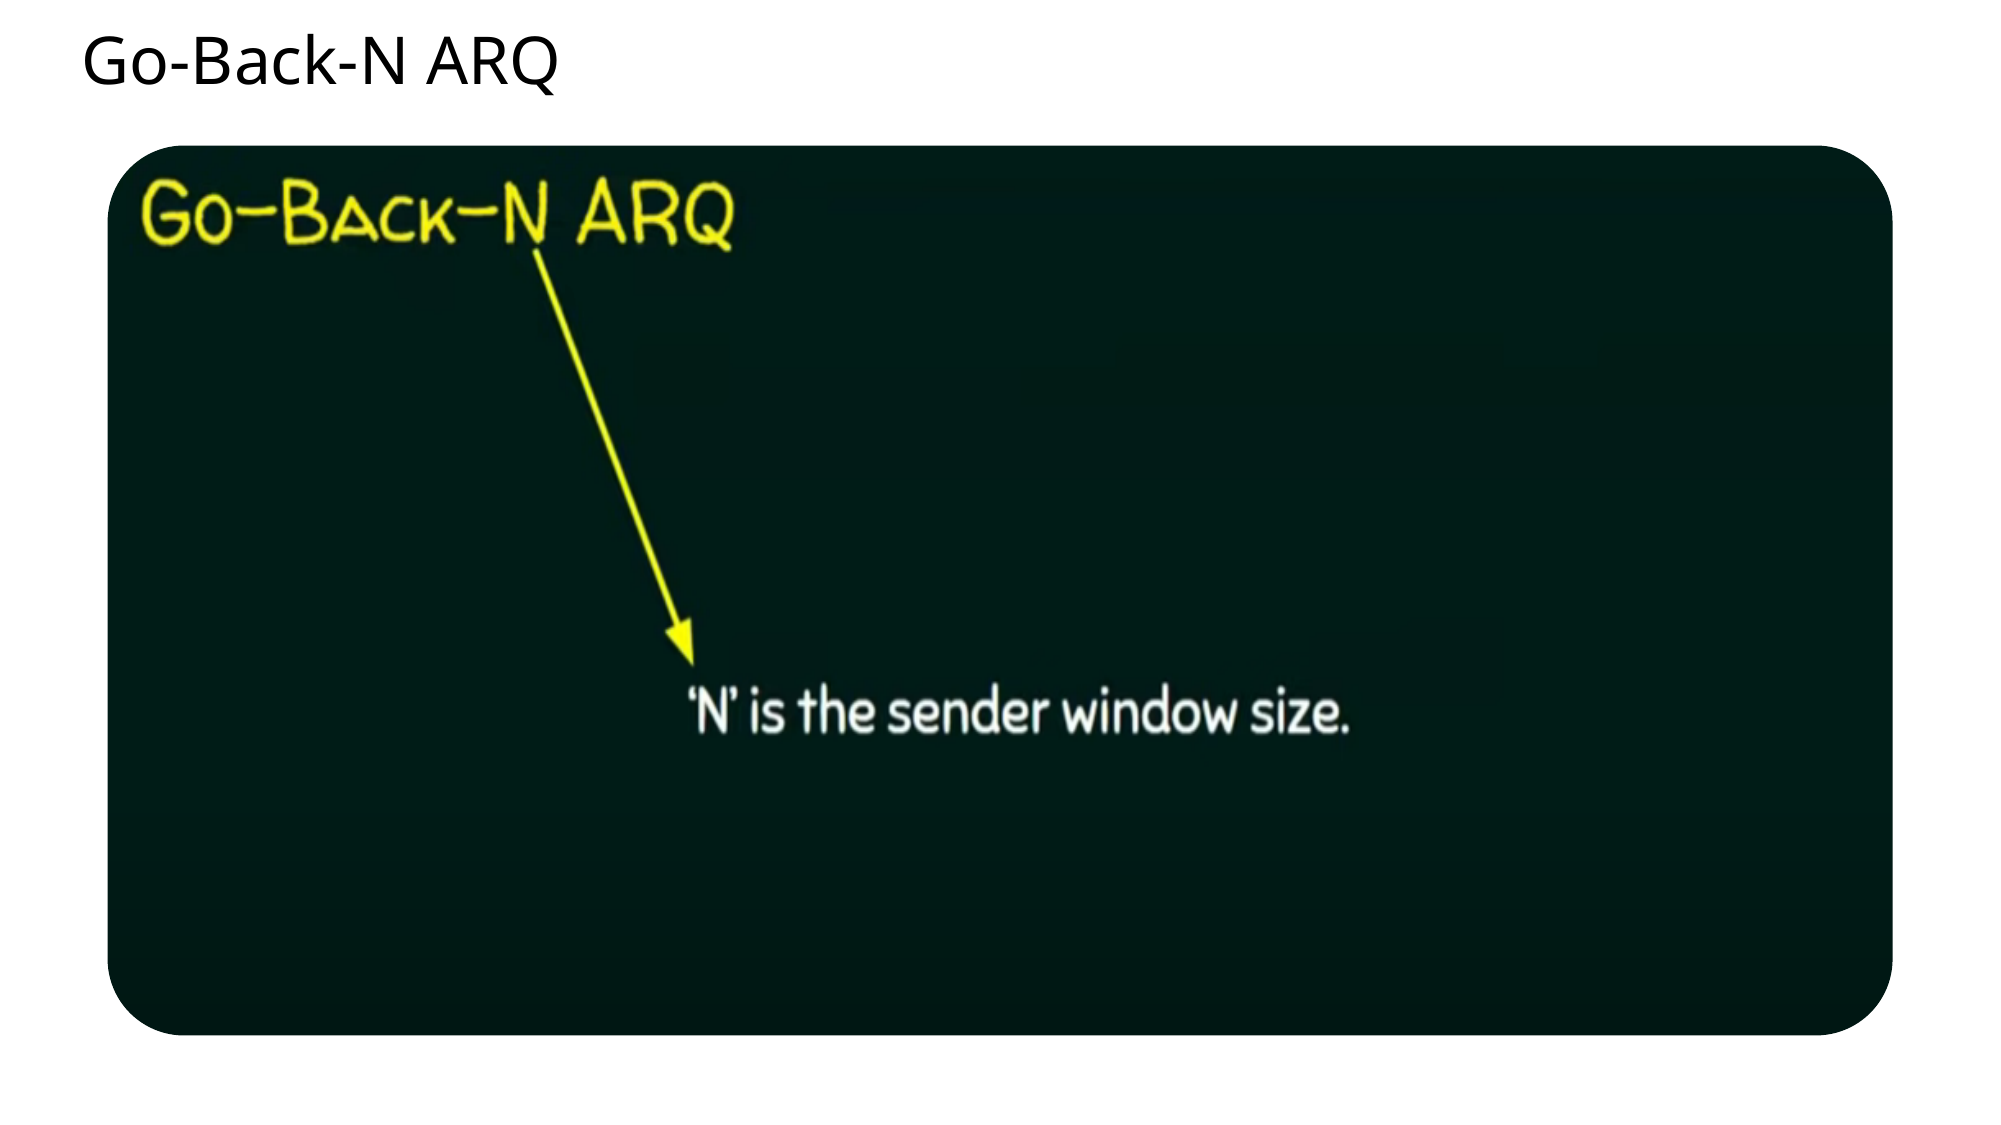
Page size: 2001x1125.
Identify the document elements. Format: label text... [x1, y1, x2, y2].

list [107, 145, 1893, 1036]
title Go-Back-N ARQ [66, 20, 1792, 108]
